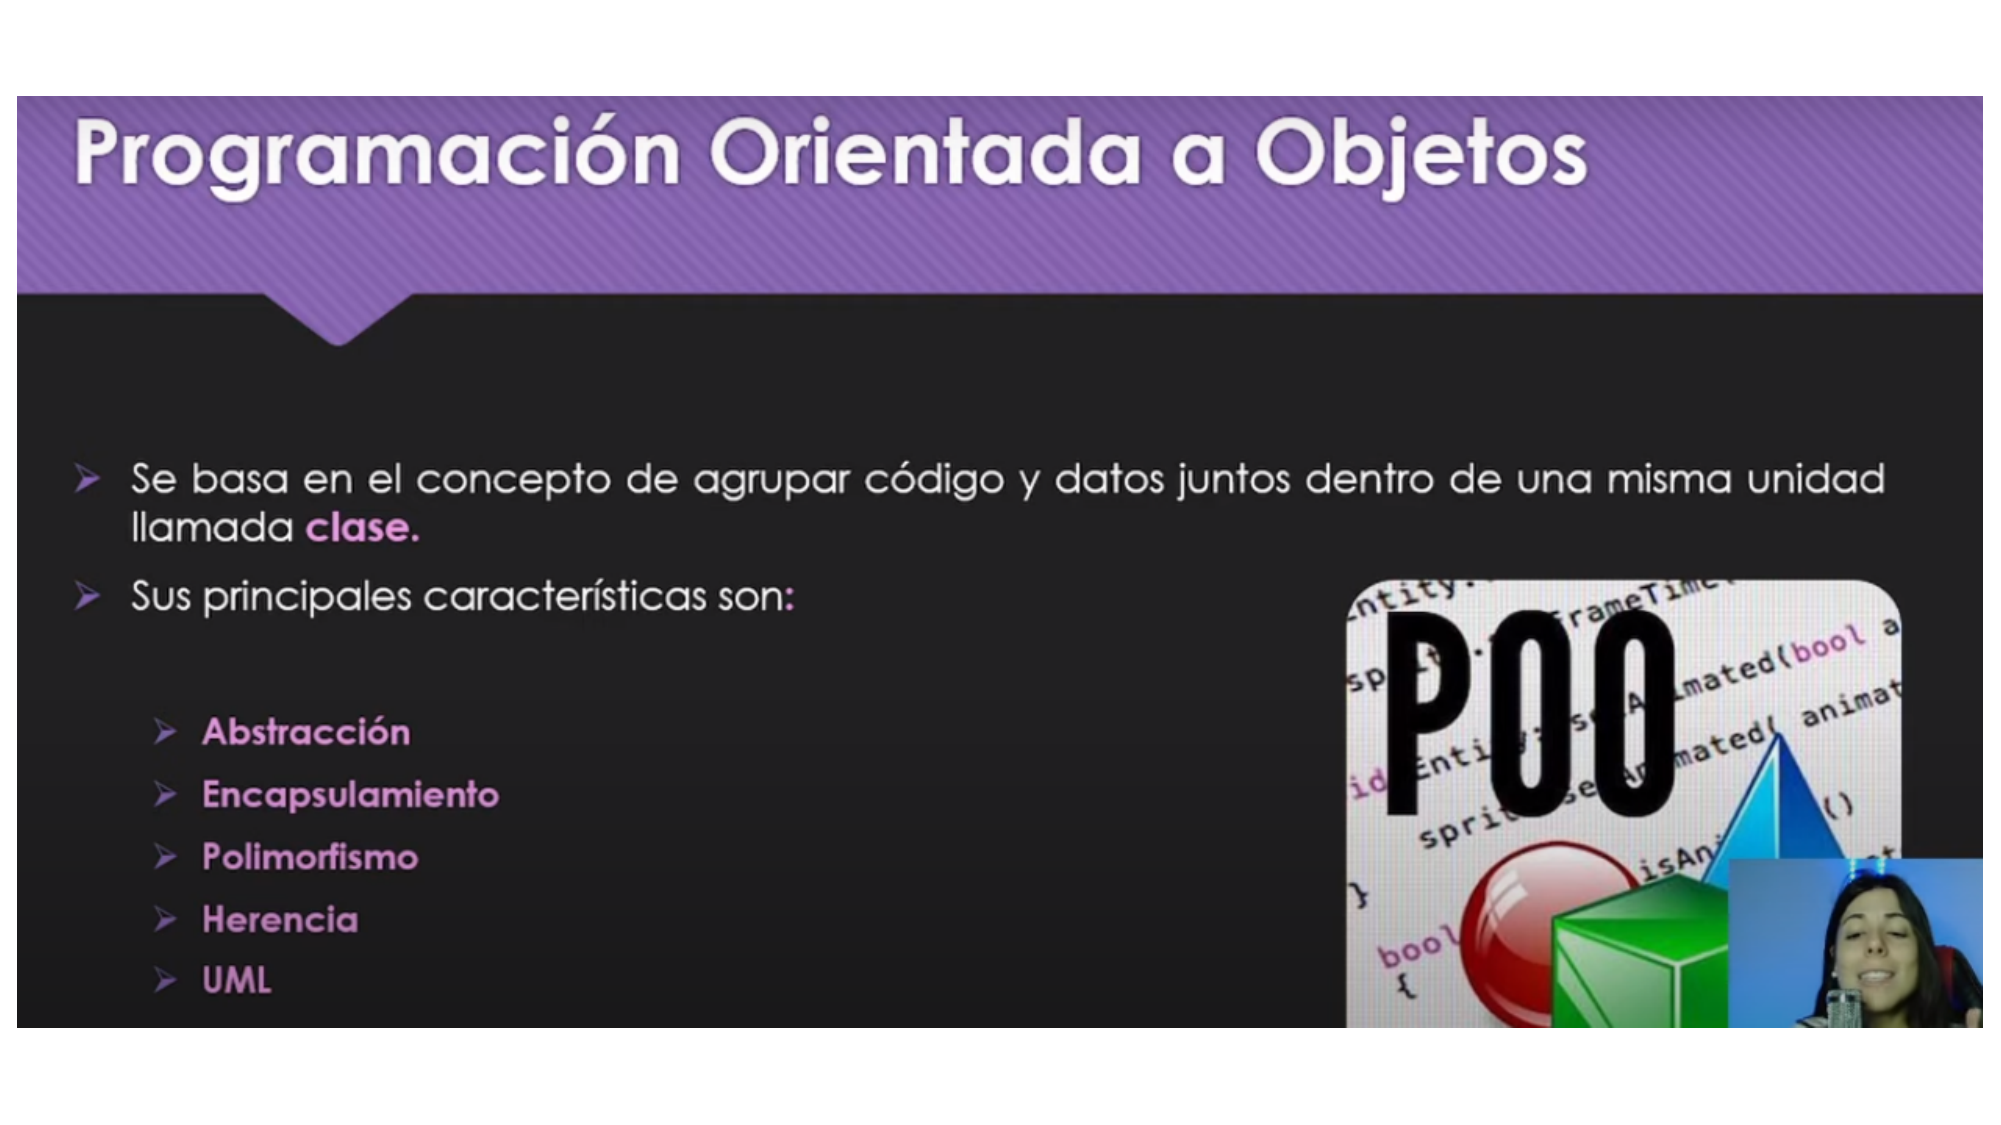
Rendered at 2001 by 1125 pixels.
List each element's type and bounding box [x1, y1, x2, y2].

picture [17, 96, 1983, 1029]
